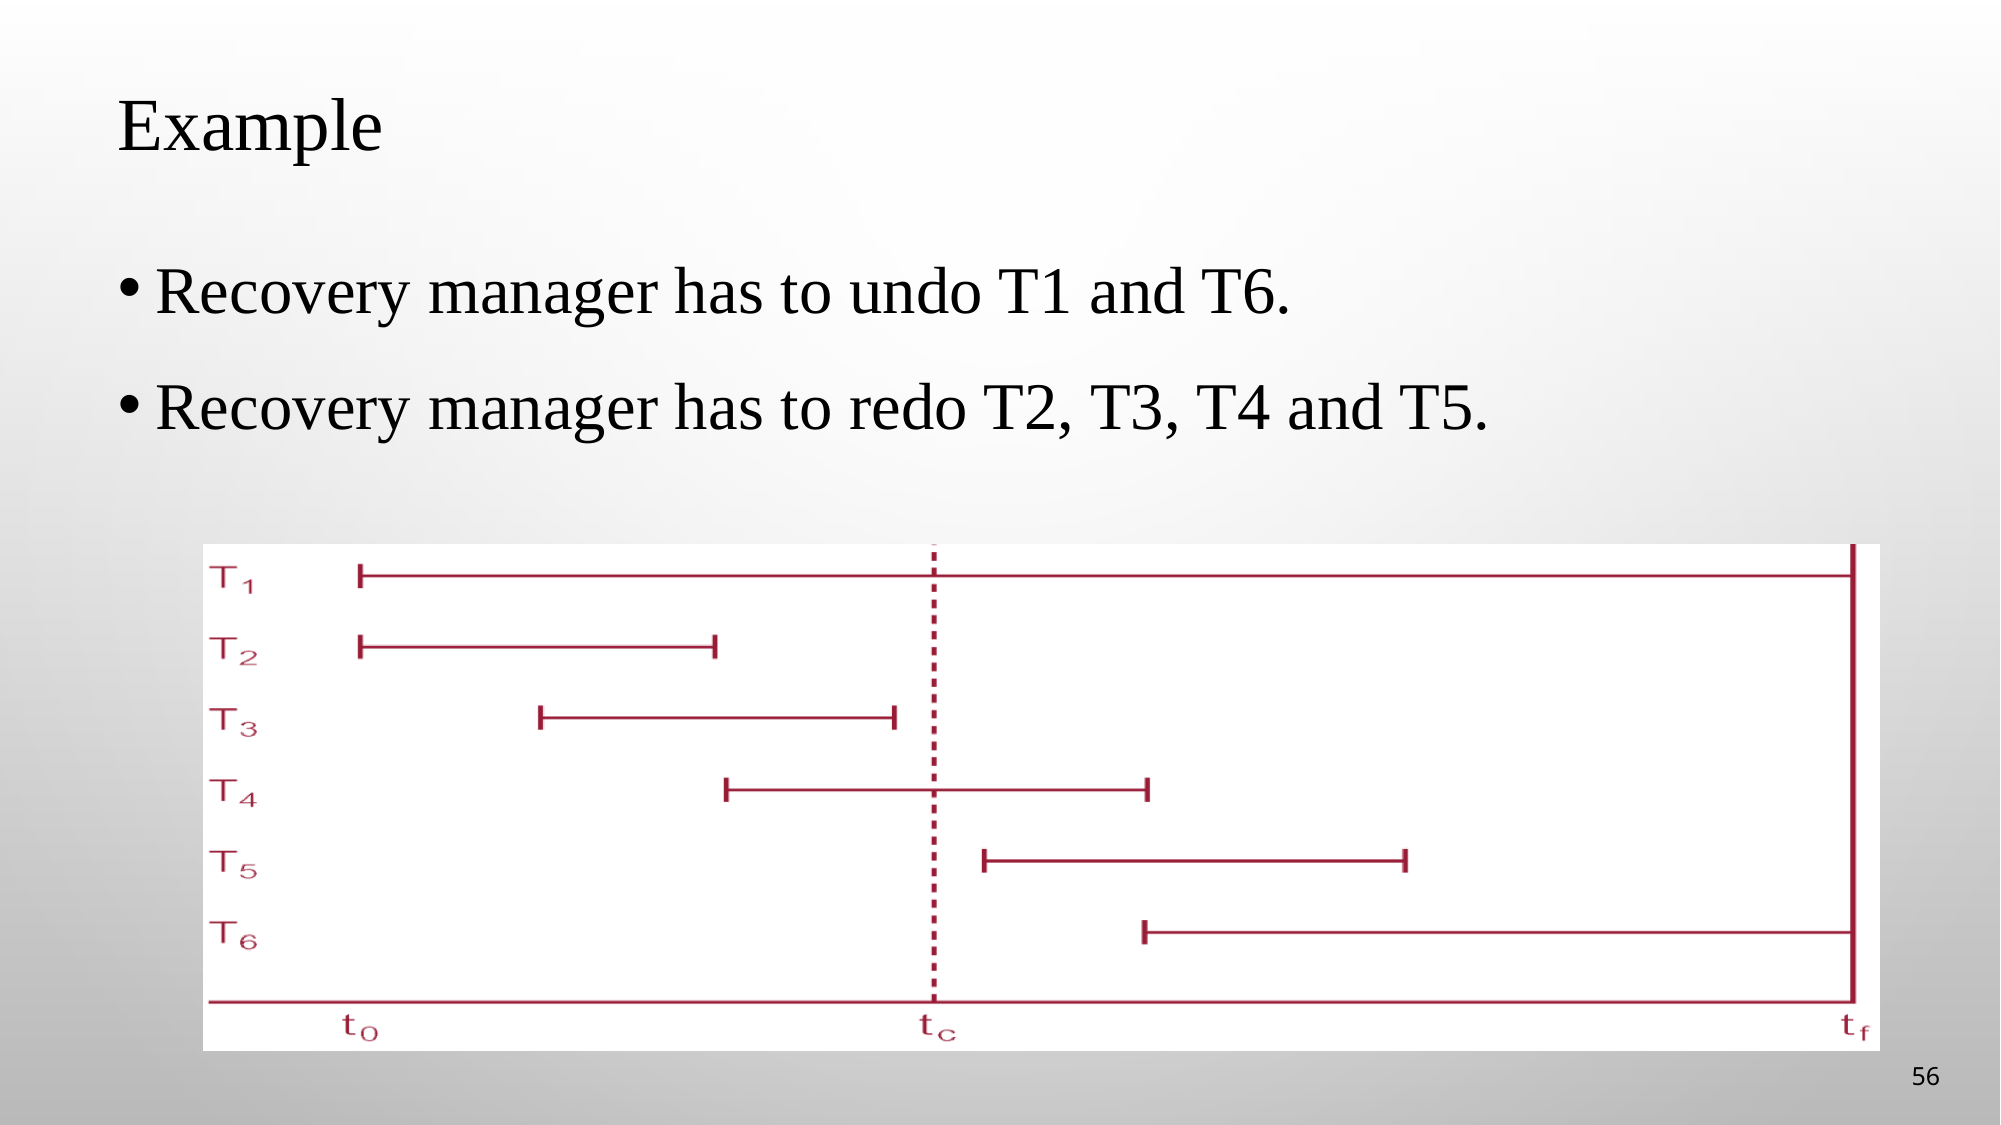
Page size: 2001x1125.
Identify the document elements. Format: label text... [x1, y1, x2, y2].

list Recovery manager has to undo T1 and T6. Recovery manager has to redo T2, T3, T4 and T5. [102, 223, 1956, 1029]
slide_number 56 [1724, 1047, 1956, 1107]
title Example [102, 43, 1956, 210]
picture [0, 0, 2000, 1125]
